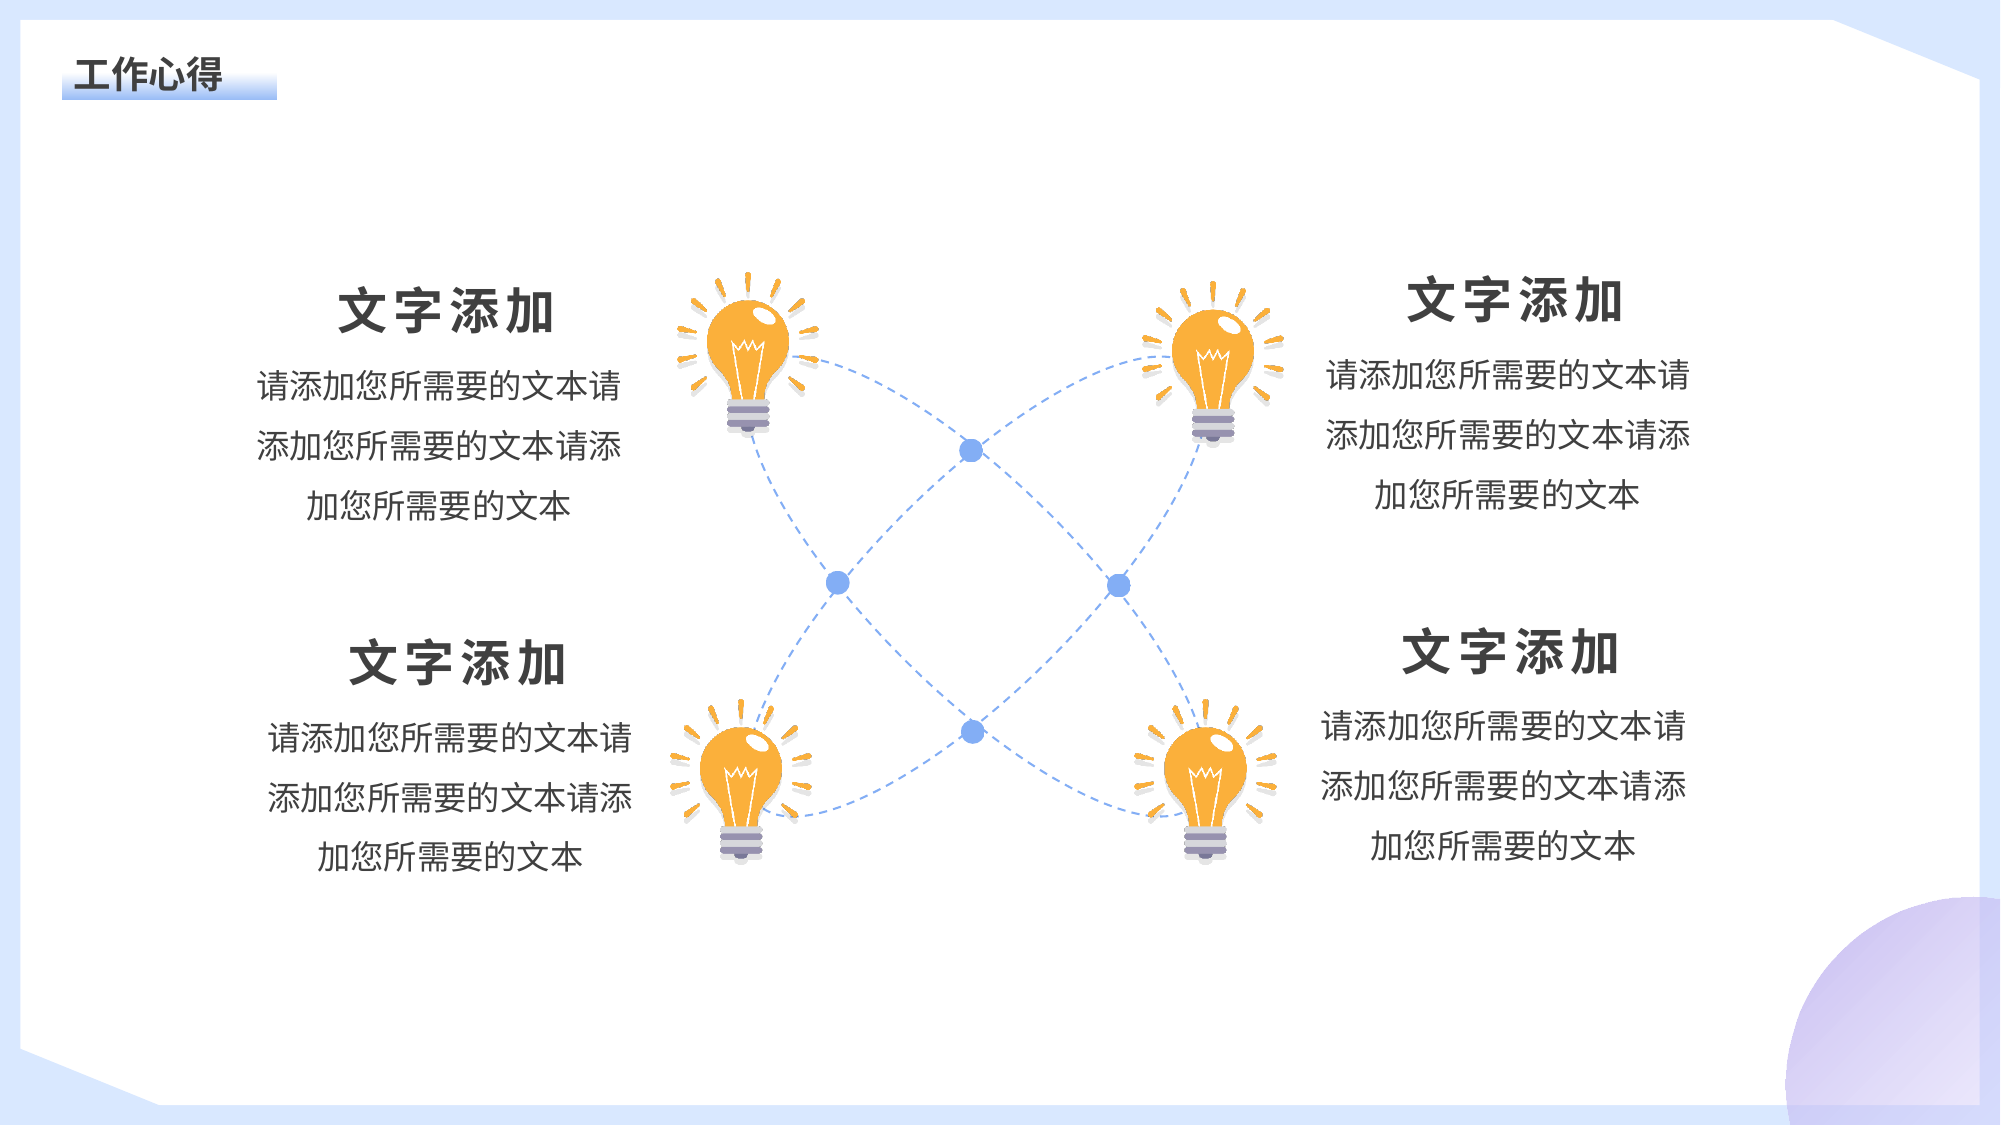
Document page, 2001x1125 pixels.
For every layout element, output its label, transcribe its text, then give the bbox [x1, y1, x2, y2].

text_box 请添加您所需要的文本请添加您所需要的文本请添加您所需要的文本 [1303, 326, 1713, 521]
text_box 请添加您所需要的文本请添加您所需要的文本请添加您所需要的文本 [234, 337, 644, 533]
text_box 请添加您所需要的文本请添加您所需要的文本请添加您所需要的文本 [246, 689, 623, 884]
text_box 请添加您所需要的文本请添加您所需要的文本请添加您所需要的文本 [1322, 678, 1708, 873]
text_box 文字添加 [275, 260, 618, 337]
picture [623, 665, 857, 898]
picture [1088, 665, 1322, 898]
picture [1096, 247, 1329, 481]
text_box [668, 278, 1286, 895]
picture [631, 238, 864, 471]
text_box 文字添加 [287, 612, 629, 689]
text_box 文字添加 [1344, 249, 1687, 326]
text_box 文字添加 [1340, 600, 1683, 678]
